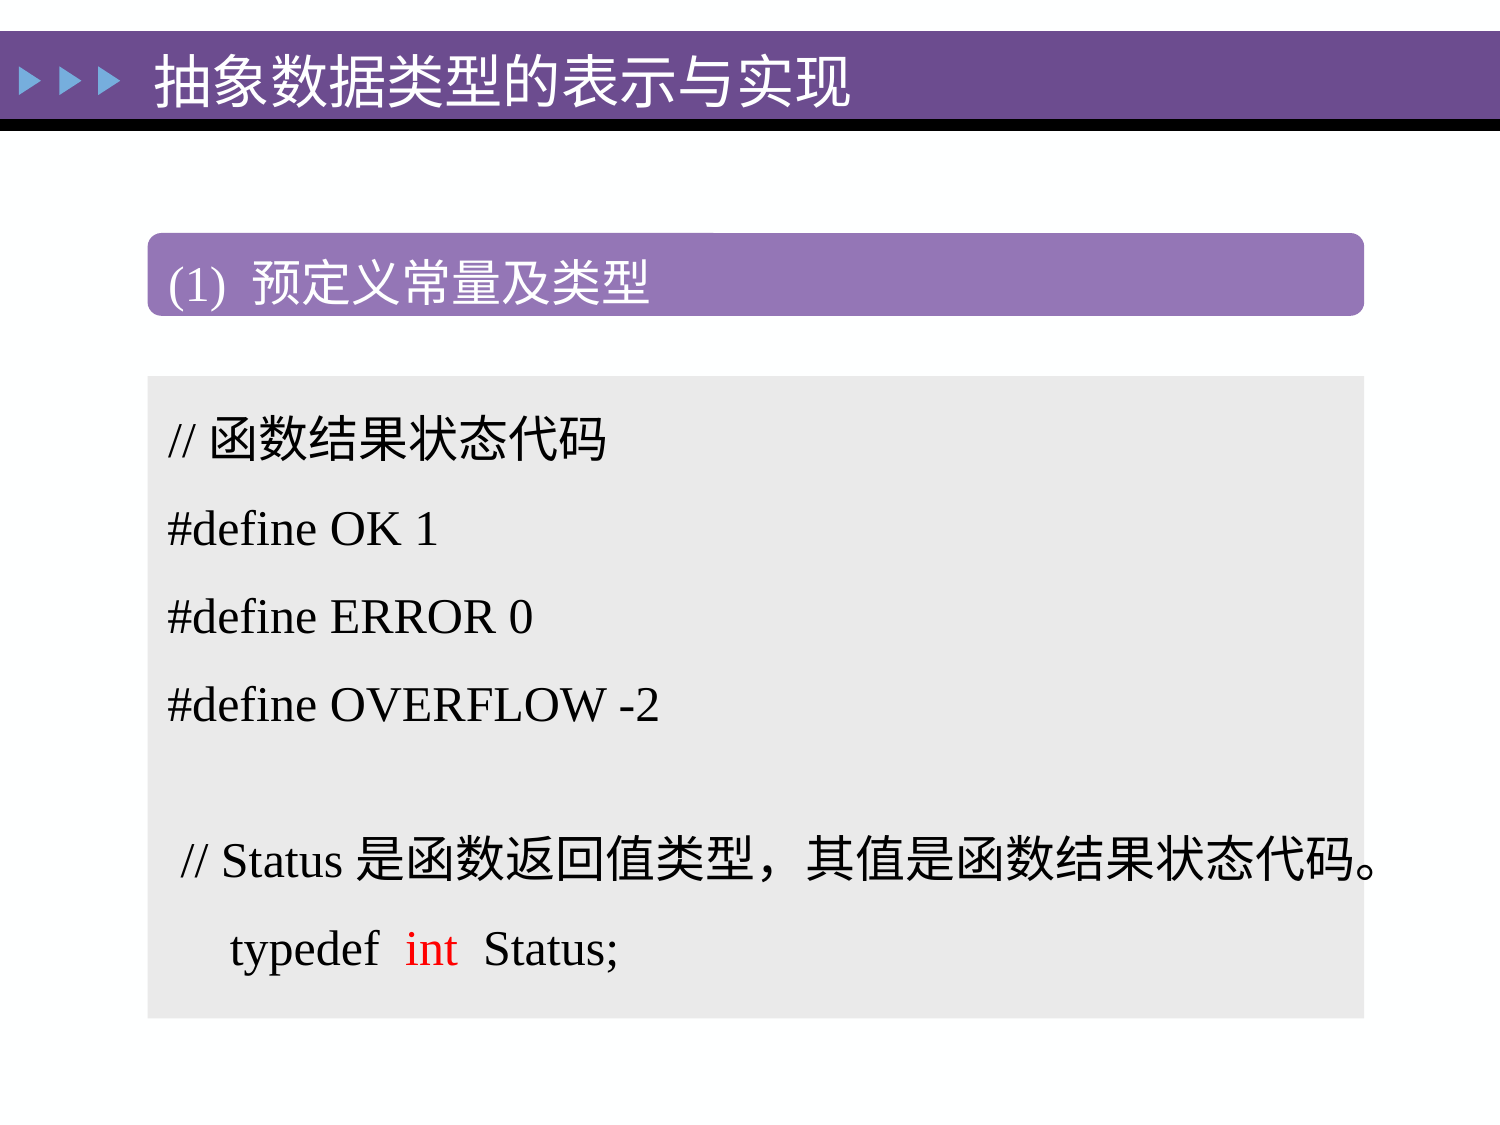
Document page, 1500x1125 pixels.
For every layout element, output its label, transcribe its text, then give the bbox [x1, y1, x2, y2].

title 抽象数据类型的表示与实现 [138, 42, 1189, 118]
list (1) 预定义常量及类型 //函数结果状态代码 #define OK 1 #define ERROR 0 #define OVERFLOW -2 // Status是函数返回值类型，其值是函数结果状态代码。 typedef int Status; [64, 225, 1427, 1055]
